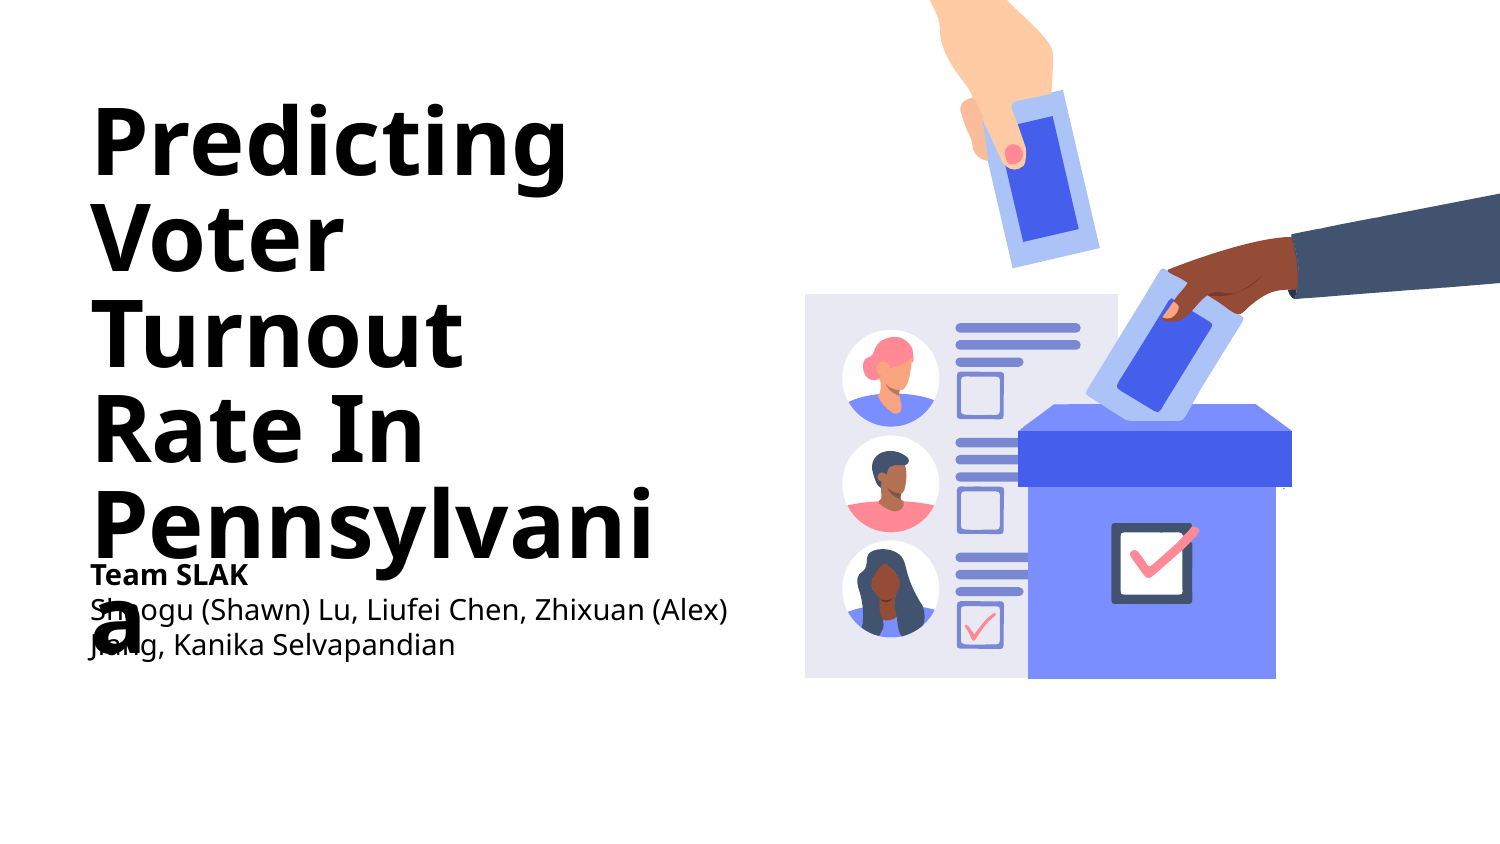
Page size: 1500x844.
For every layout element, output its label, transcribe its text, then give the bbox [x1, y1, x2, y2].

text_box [804, 0, 1500, 680]
title Predicting Voter Turnout Rate In Pennsylvania [75, 191, 700, 541]
subtitle Team SLAK Shaogu (Shawn) Lu, Liufei Chen, Zhixuan (Alex) Jiang, Kanika Selvapandian [75, 541, 756, 641]
